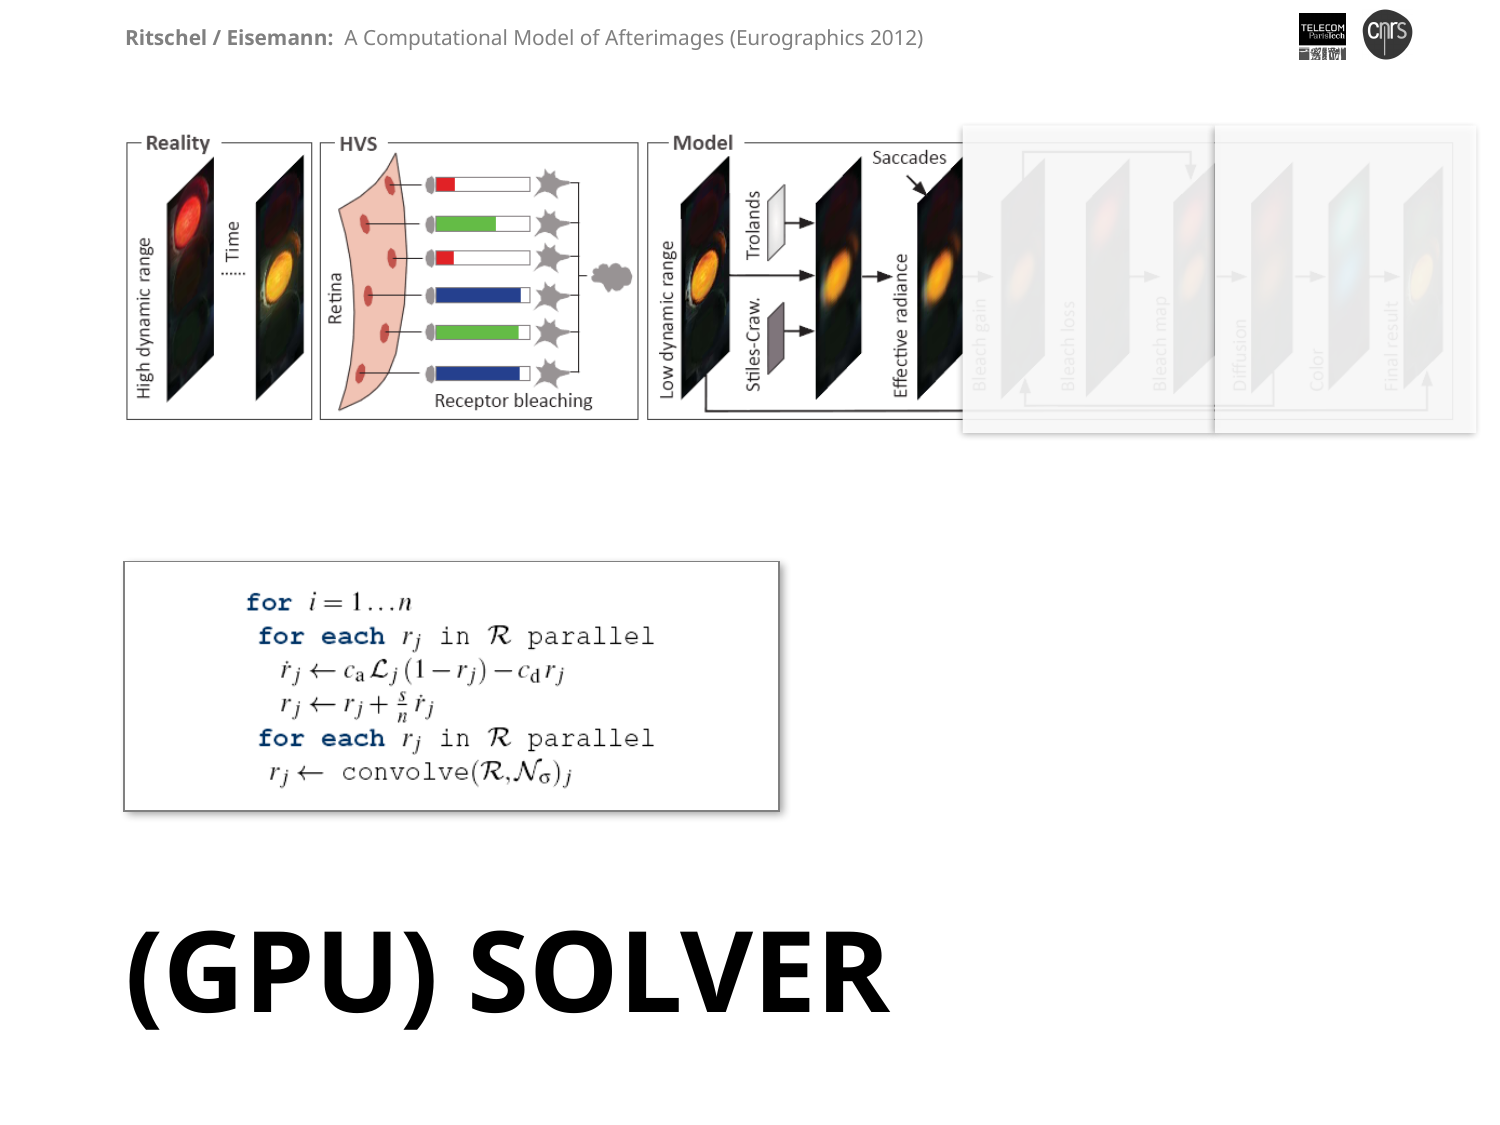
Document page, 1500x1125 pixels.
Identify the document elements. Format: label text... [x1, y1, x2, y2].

title (GPU) Solver [125, 900, 1413, 1109]
picture [1299, 13, 1346, 60]
picture [107, 125, 1477, 434]
picture [1362, 9, 1413, 60]
picture [124, 562, 779, 811]
